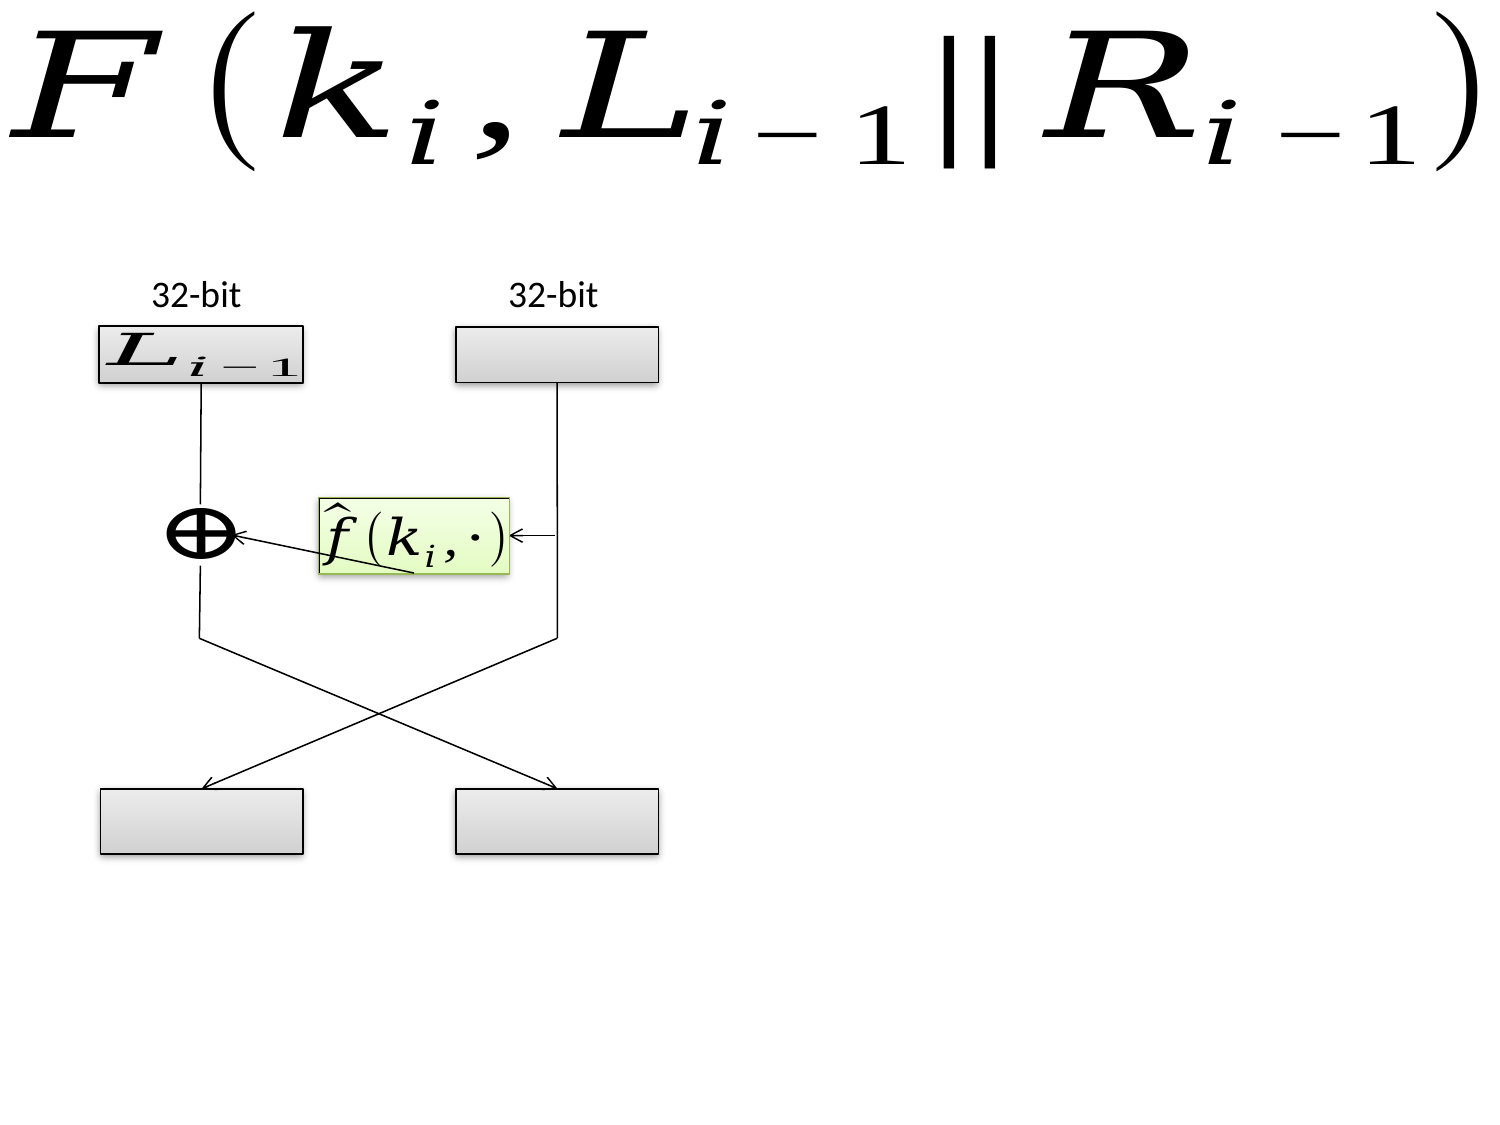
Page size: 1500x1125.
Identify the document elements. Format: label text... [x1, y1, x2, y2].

text_box 32-bit [108, 262, 293, 323]
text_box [199, 638, 558, 789]
text_box 32-bit [465, 262, 650, 323]
